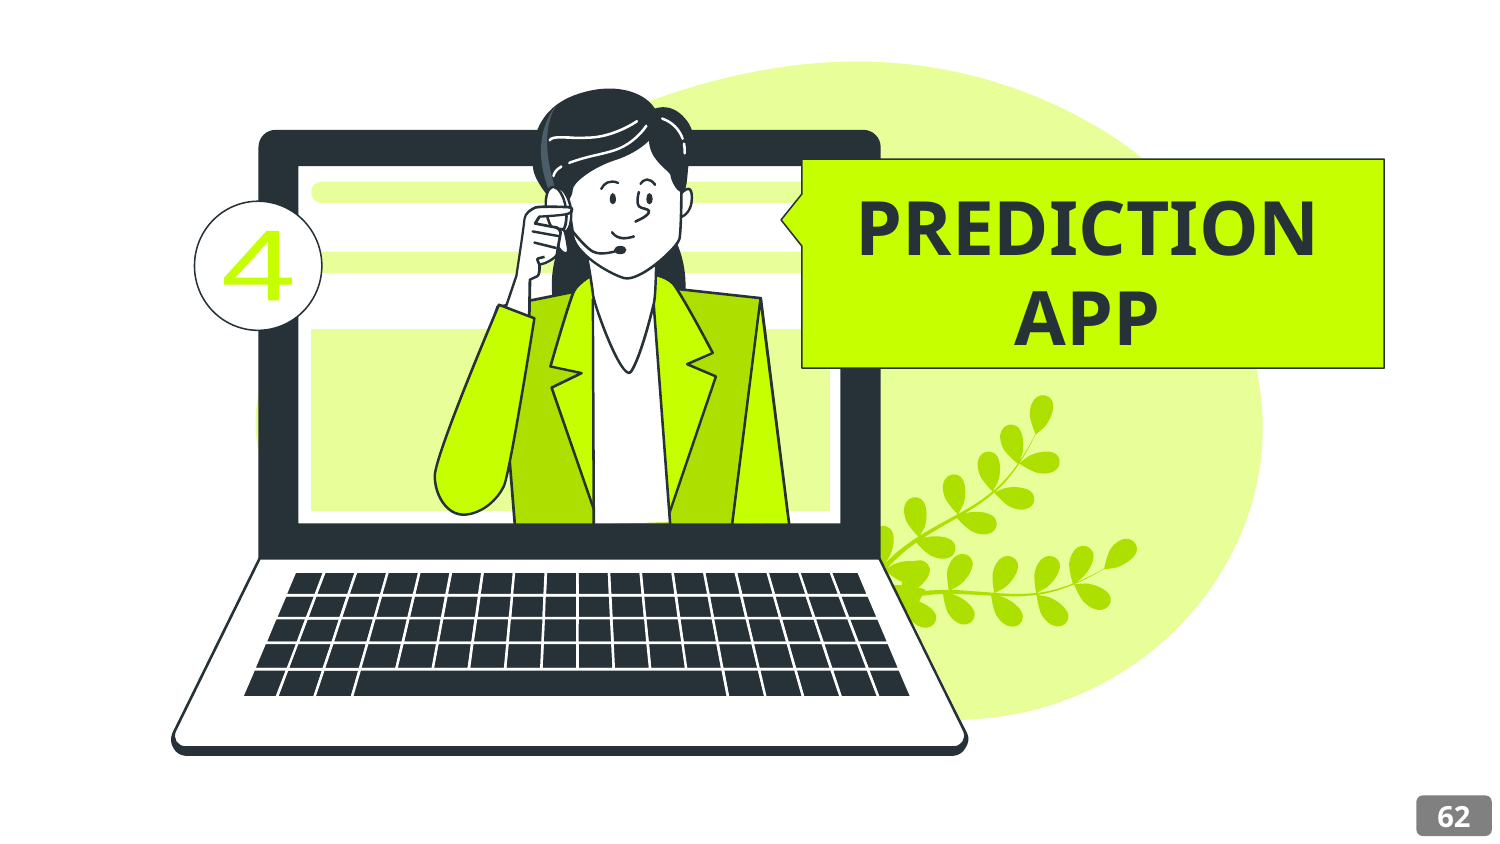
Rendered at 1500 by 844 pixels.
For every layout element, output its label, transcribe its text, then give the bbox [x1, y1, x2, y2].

text_box 62 [1414, 793, 1495, 839]
title PREDICTION APP [975, 204, 1379, 335]
text_box [975, 159, 1385, 369]
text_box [975, 363, 1082, 694]
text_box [194, 200, 323, 331]
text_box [169, 88, 971, 756]
